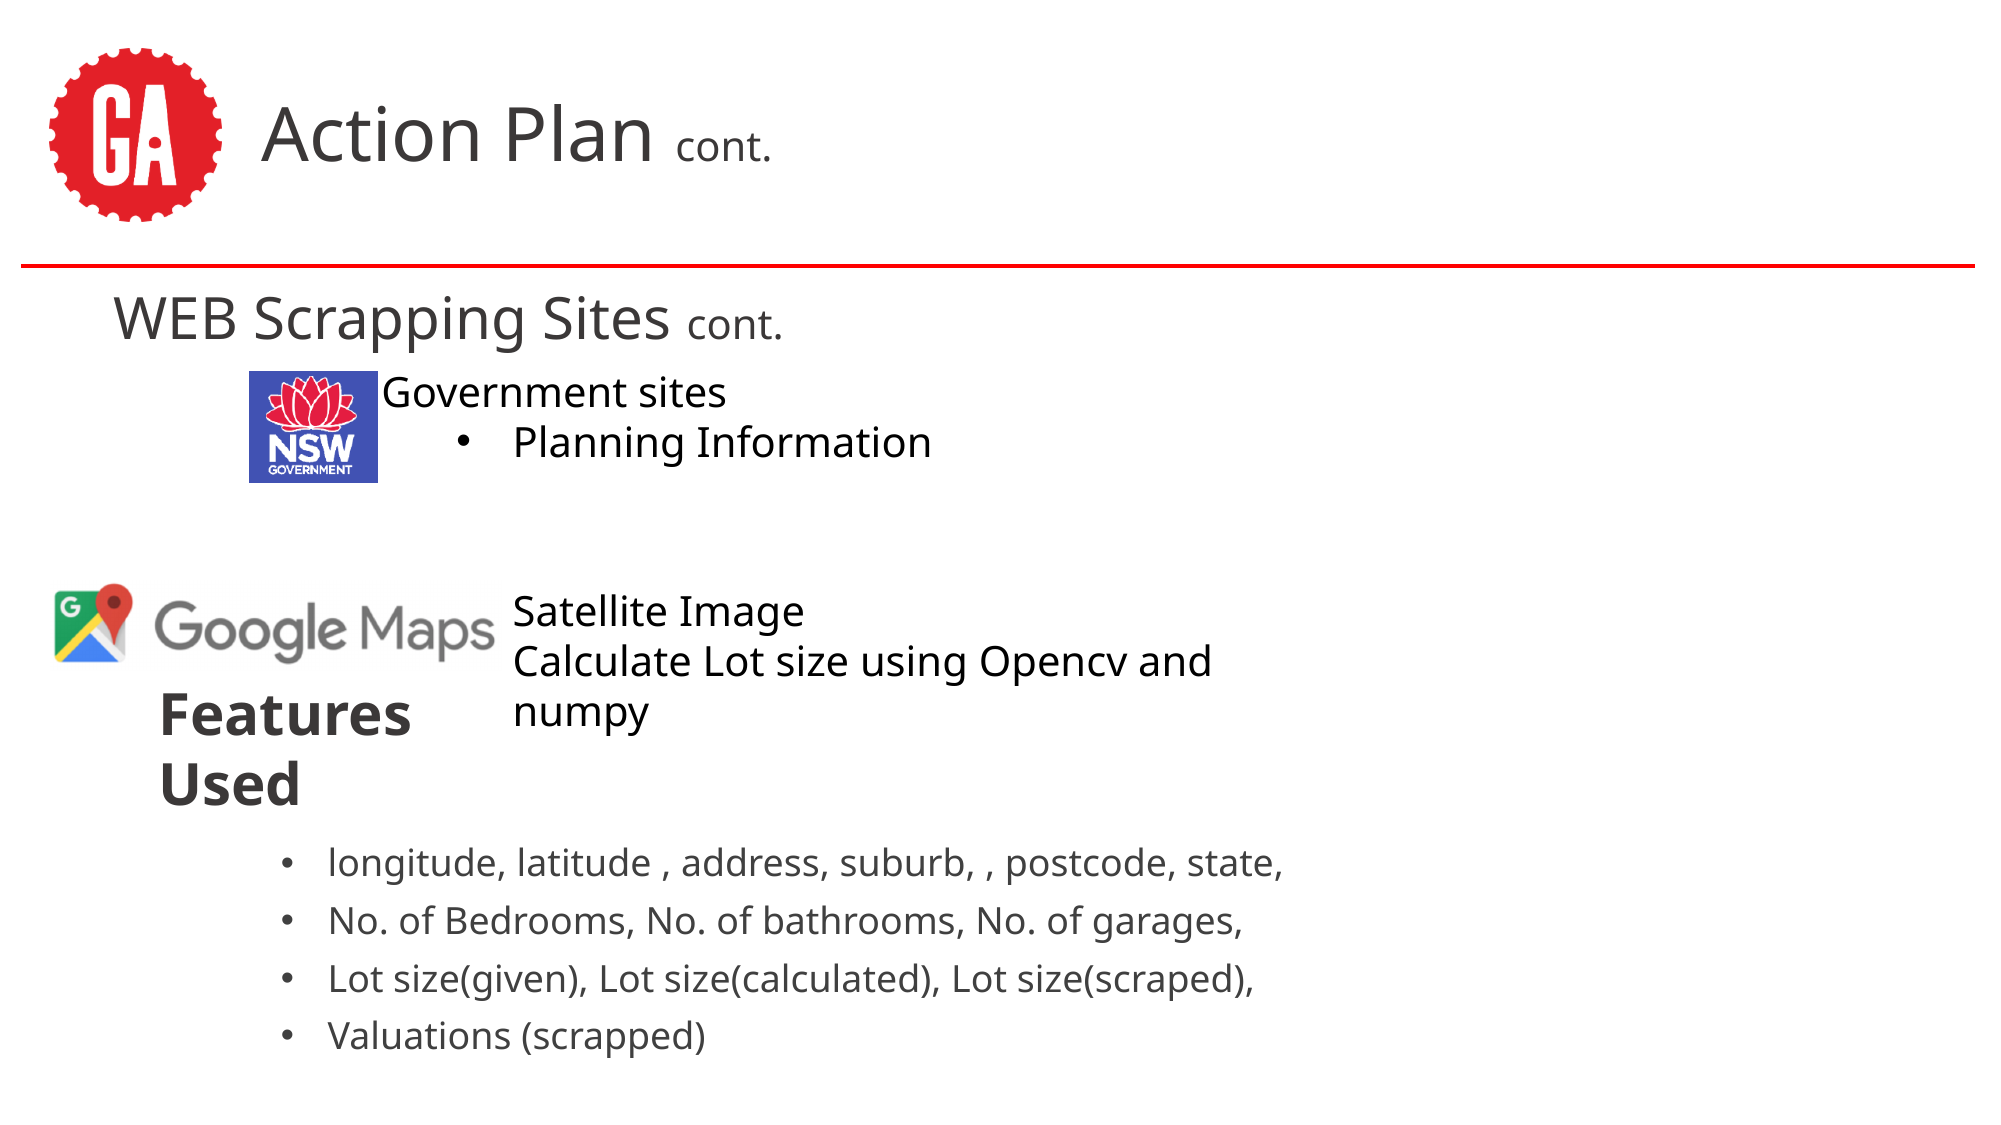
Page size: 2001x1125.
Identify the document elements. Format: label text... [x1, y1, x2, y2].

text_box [299, 357, 1875, 475]
picture [249, 371, 378, 483]
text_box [50, 577, 1347, 744]
text_box WEB Scrapping Sites cont. [98, 270, 805, 359]
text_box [143, 735, 1853, 1125]
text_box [21, 29, 1975, 266]
